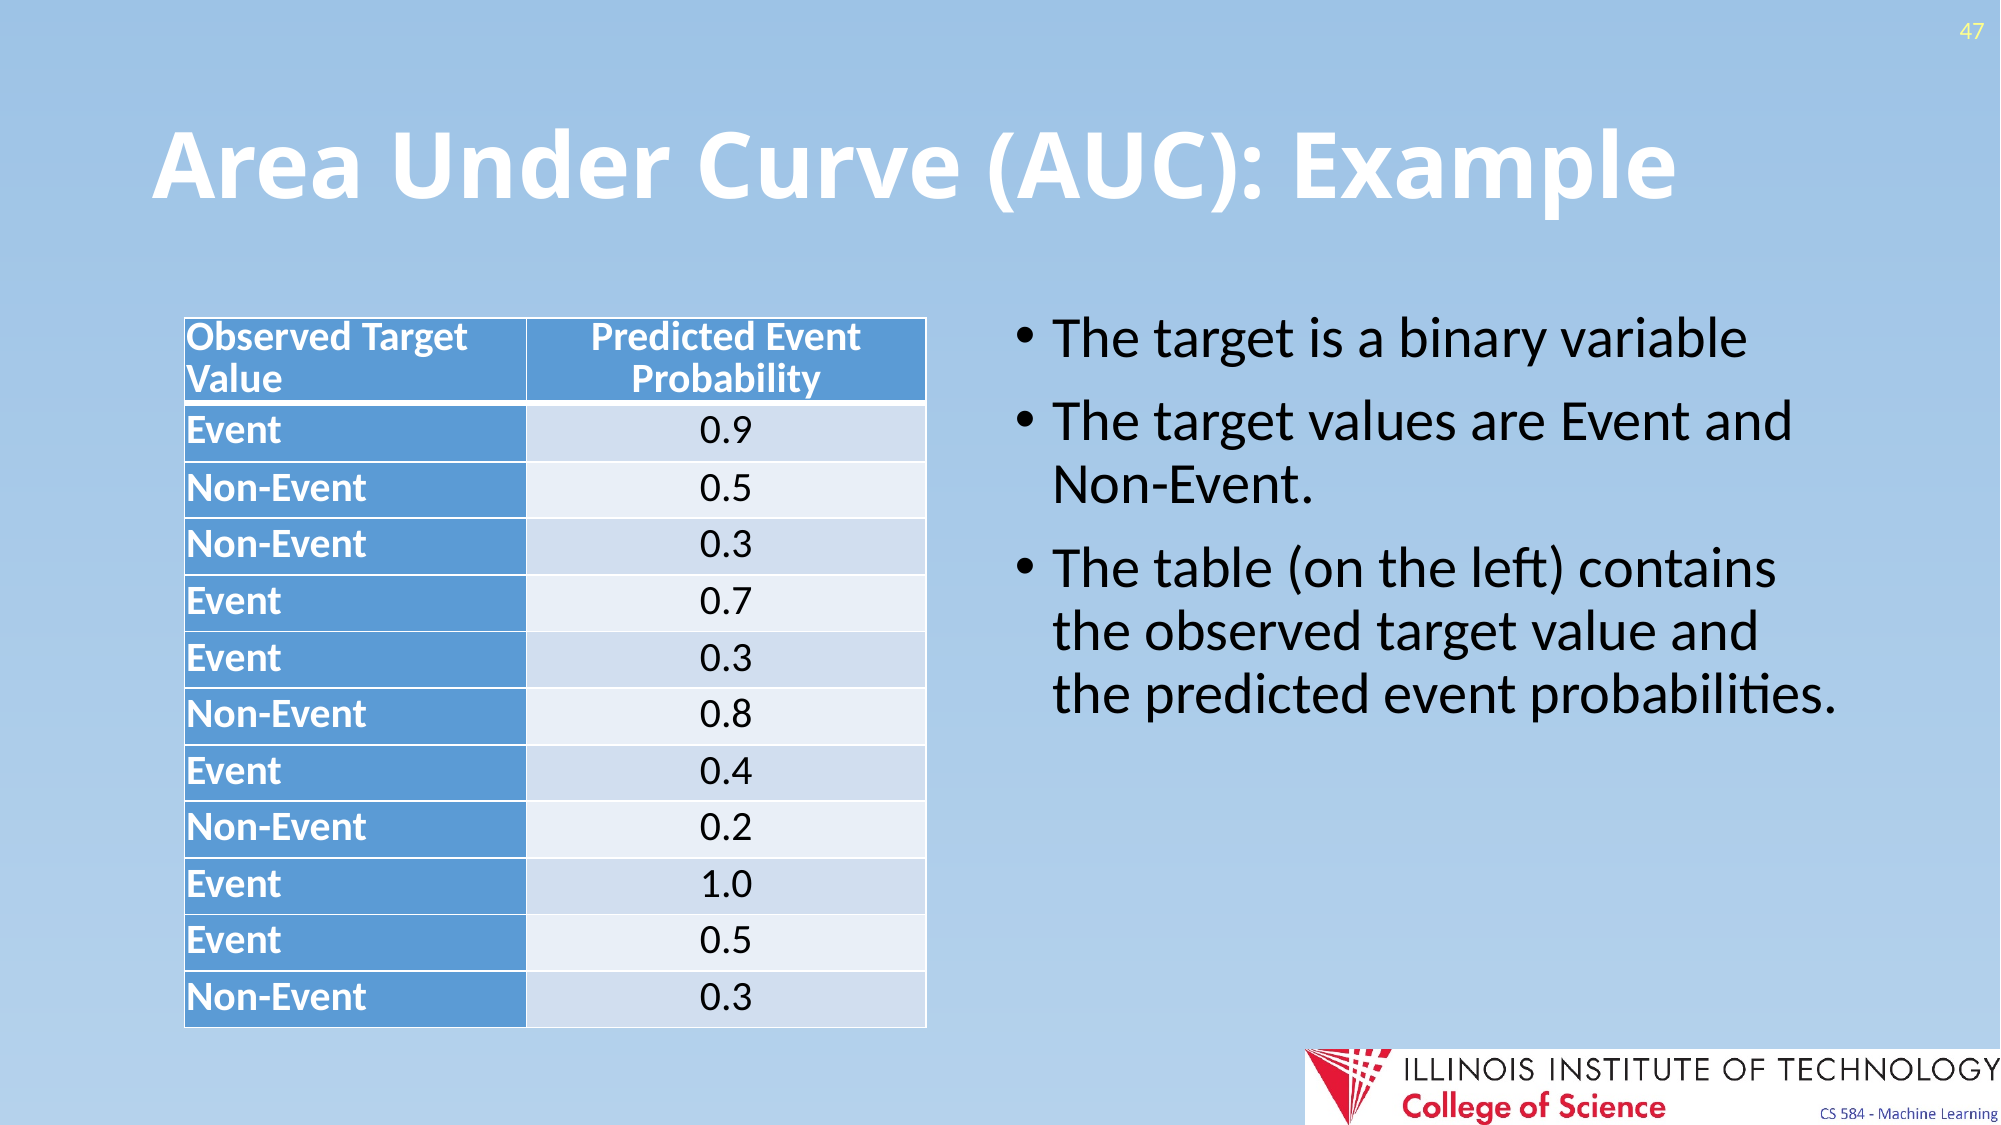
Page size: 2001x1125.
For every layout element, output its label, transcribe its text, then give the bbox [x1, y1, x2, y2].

table_cell 0.8 [527, 689, 925, 744]
slide_number 47 [1550, 0, 2000, 60]
table_cell 0.5 [527, 463, 925, 517]
table_header Predicted Event Probability [527, 319, 925, 400]
table_cell 0.5 [527, 915, 925, 970]
table_cell 1.0 [527, 859, 925, 914]
table_cell Non-Event [185, 802, 526, 857]
table_cell 0.3 [527, 972, 925, 1027]
table_cell Event [185, 746, 526, 800]
table_cell Event [185, 915, 526, 970]
table_cell Event [185, 576, 526, 631]
table_cell 0.3 [527, 519, 925, 574]
table_cell Non-Event [185, 519, 526, 574]
table_cell Event [185, 859, 526, 914]
table_cell Event [185, 406, 526, 461]
table_cell 0.7 [527, 576, 925, 631]
picture [1305, 1049, 2000, 1125]
list The target is a binary variable The target values are Event and Non-Event. The table (on the left) contains the observed target value and the predicted event probabilities. [999, 299, 1863, 1014]
table_cell 0.3 [527, 632, 925, 687]
table_cell 0.2 [527, 802, 925, 857]
table_cell Non-Event [185, 689, 526, 744]
table_cell 0.4 [527, 746, 925, 800]
table_cell Non-Event [185, 972, 526, 1027]
table_cell Event [185, 632, 526, 687]
table_cell Non-Event [185, 463, 526, 517]
table_header Observed Target Value [185, 319, 526, 400]
table_cell 0.9 [527, 406, 925, 461]
title Area Under Curve (AUC): Example [137, 59, 1863, 278]
